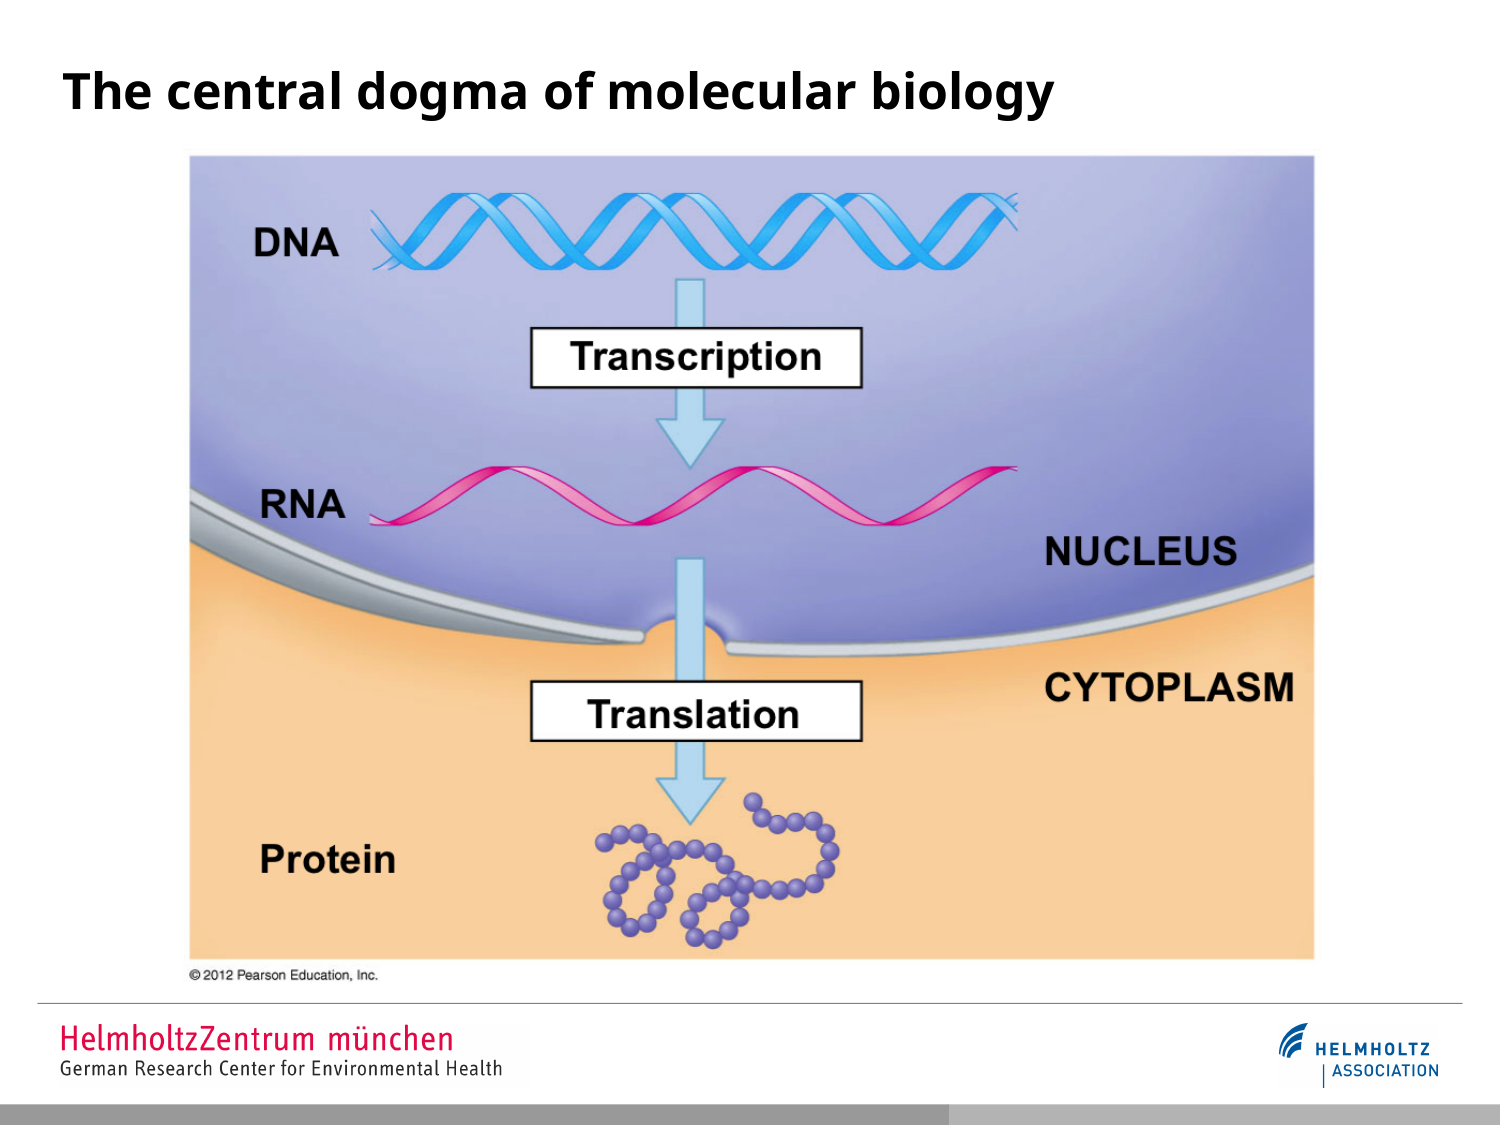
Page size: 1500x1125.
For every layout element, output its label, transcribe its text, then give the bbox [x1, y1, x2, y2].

picture [58, 1024, 530, 1087]
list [182, 148, 1322, 993]
picture [1279, 1023, 1438, 1088]
title The central dogma of molecular biology [47, 52, 1401, 200]
